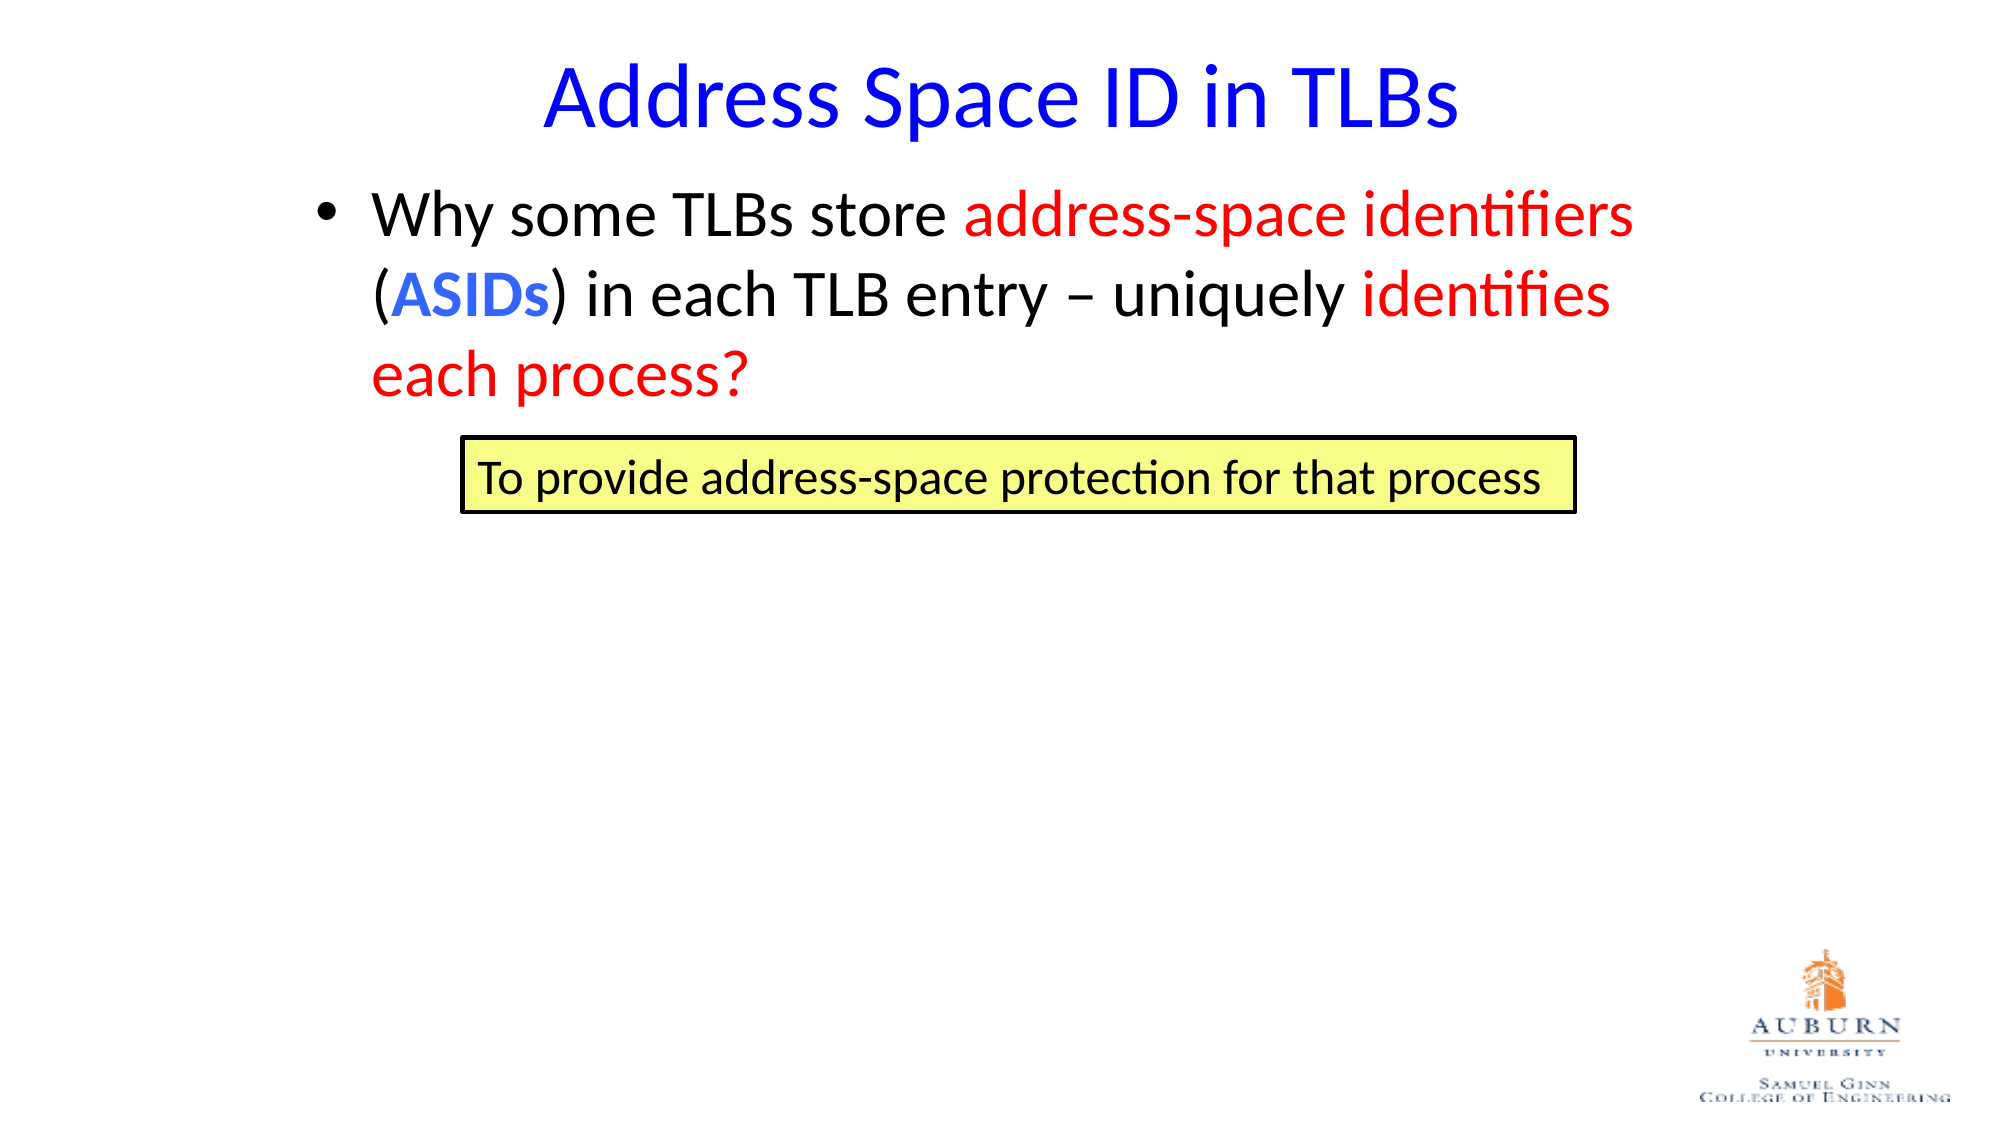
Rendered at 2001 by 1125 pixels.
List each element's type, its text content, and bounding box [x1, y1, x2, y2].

list Why some TLBs store address-space identifiers (ASIDs) in each TLB entry – uniquely identifies each process? [300, 162, 1706, 1050]
title Address Space ID in TLBs [300, 32, 1706, 150]
text_box To provide address-space protection for that process [460, 435, 1577, 514]
picture [1700, 949, 1950, 1102]
